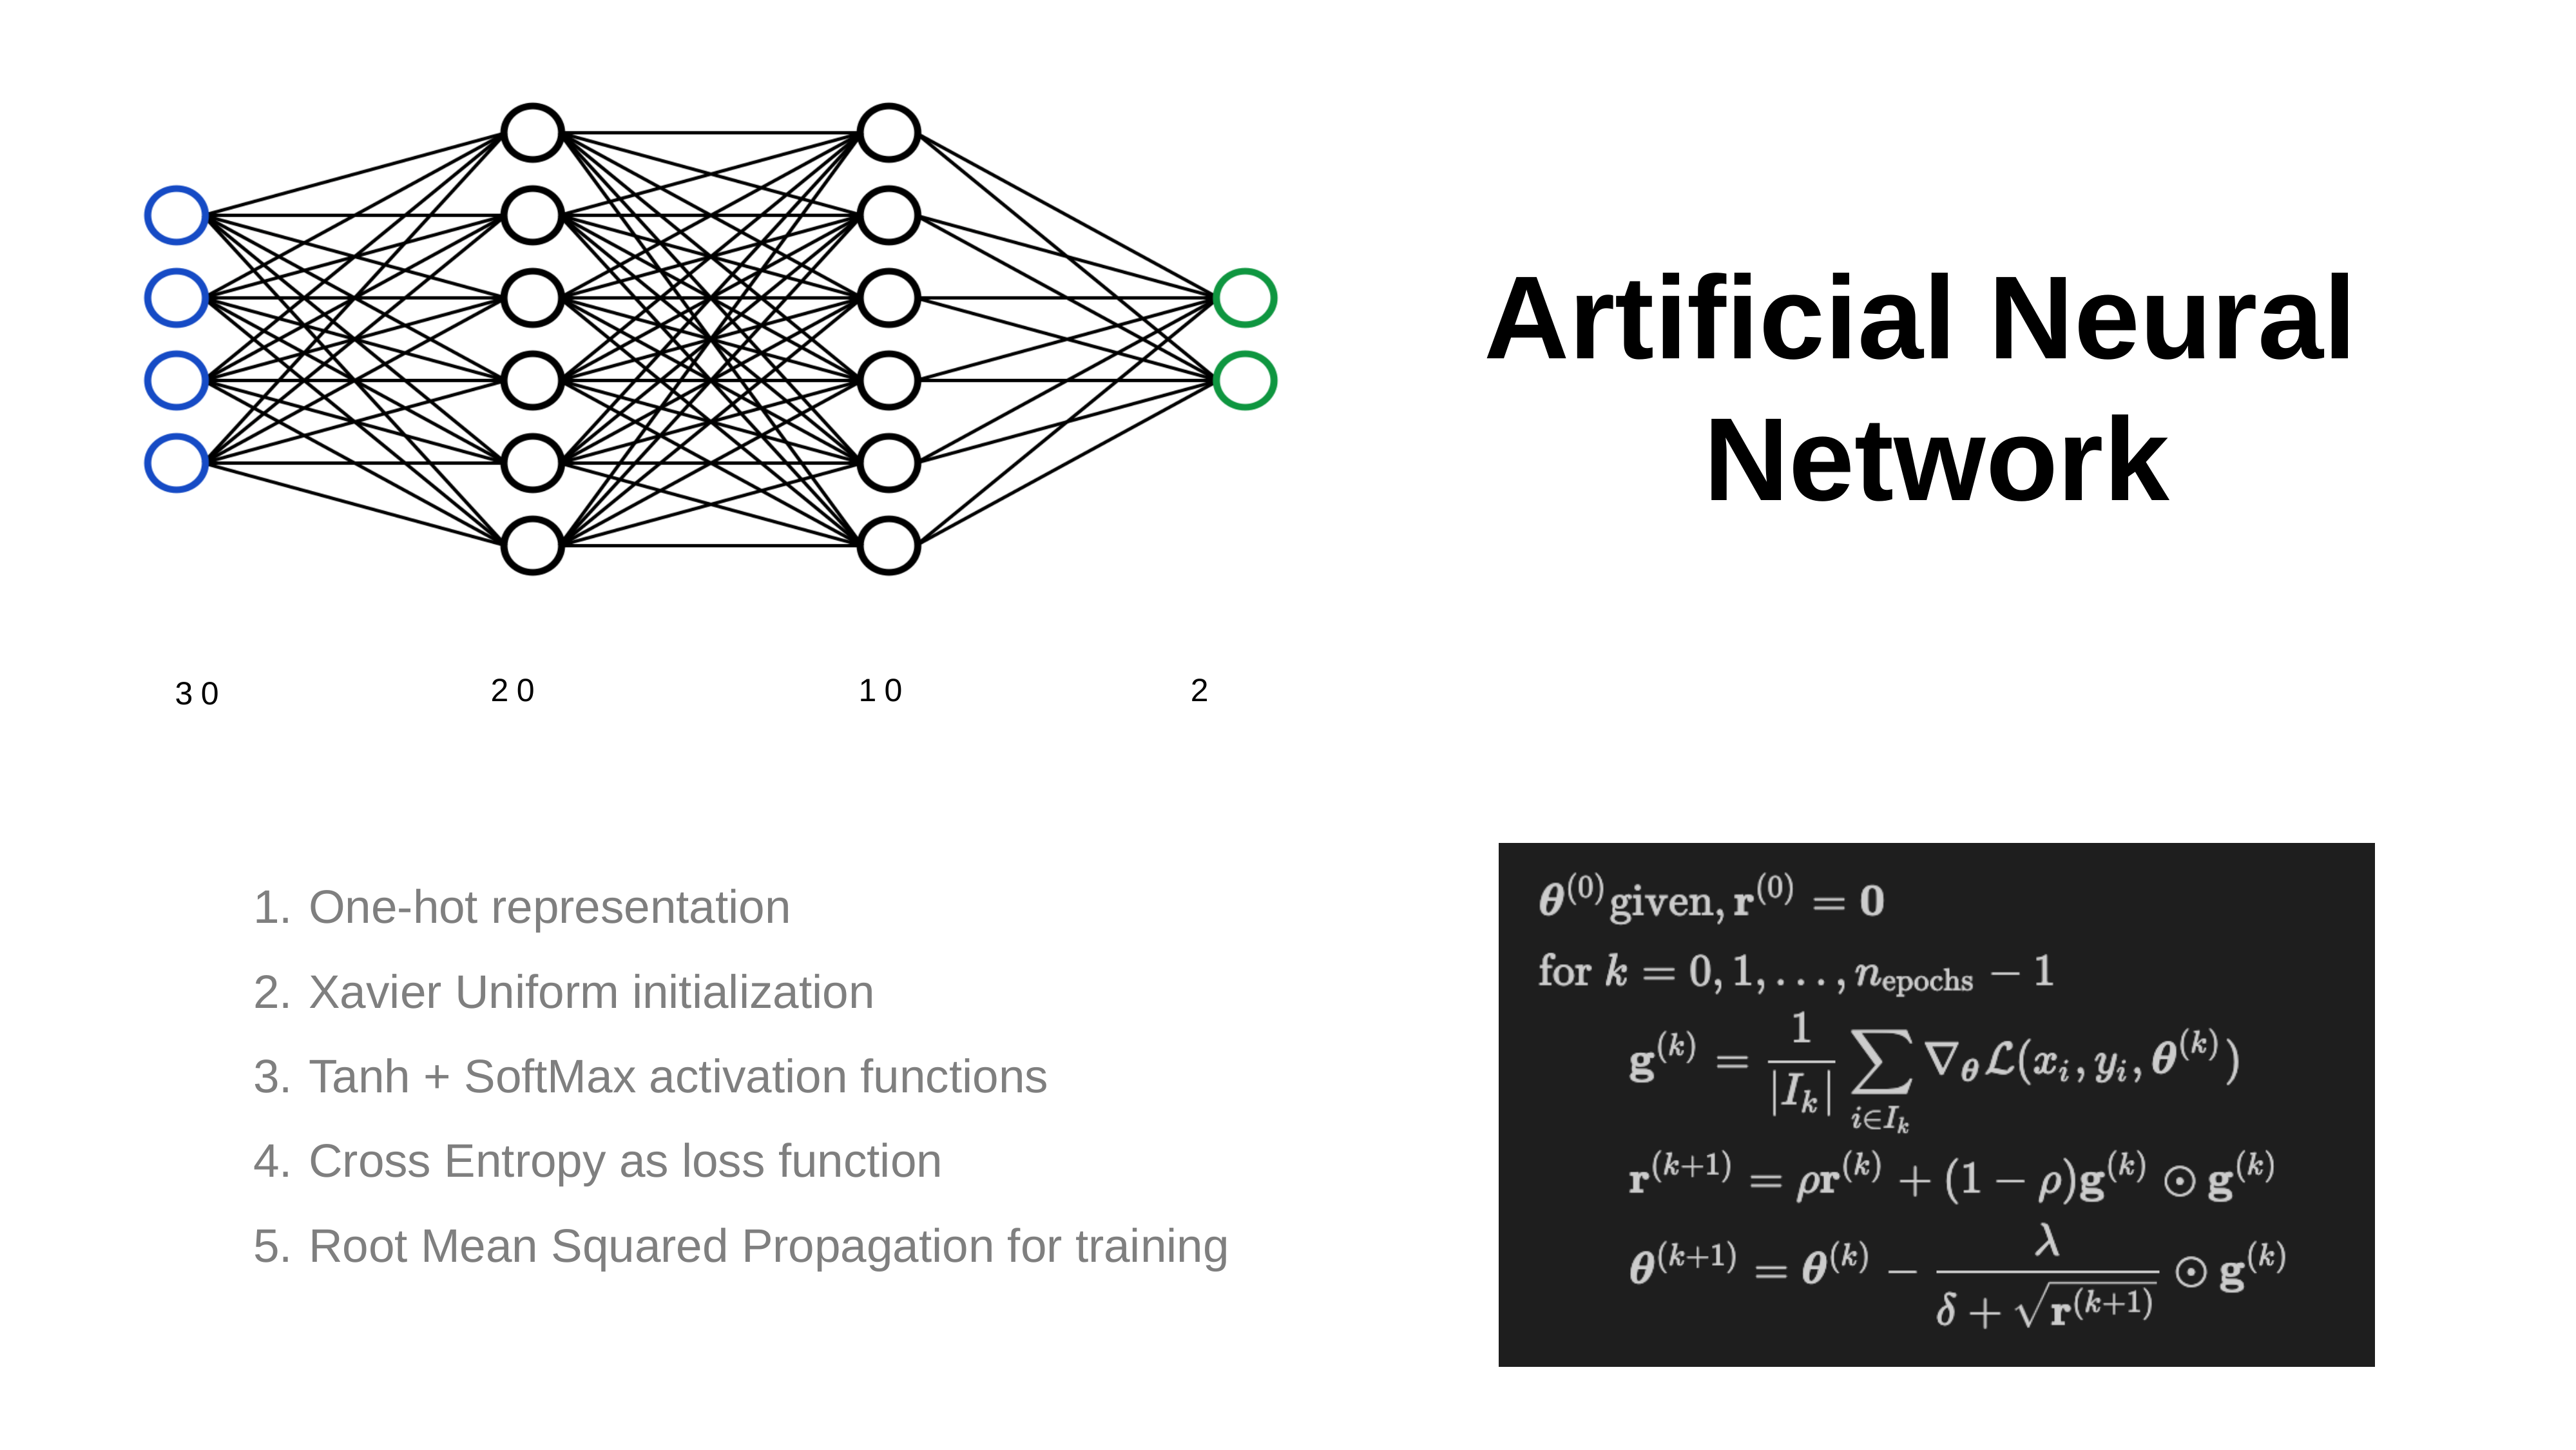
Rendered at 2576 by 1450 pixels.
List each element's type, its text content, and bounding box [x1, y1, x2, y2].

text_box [101, 235, 2540, 668]
text_box One-hot representation Xavier Uniform initialization Tanh + SoftMax activation functions Cross Entropy as loss function Root Mean Squared Propagation for training [248, 843, 1256, 1367]
picture [88, 50, 1334, 629]
picture [1499, 843, 2376, 1368]
